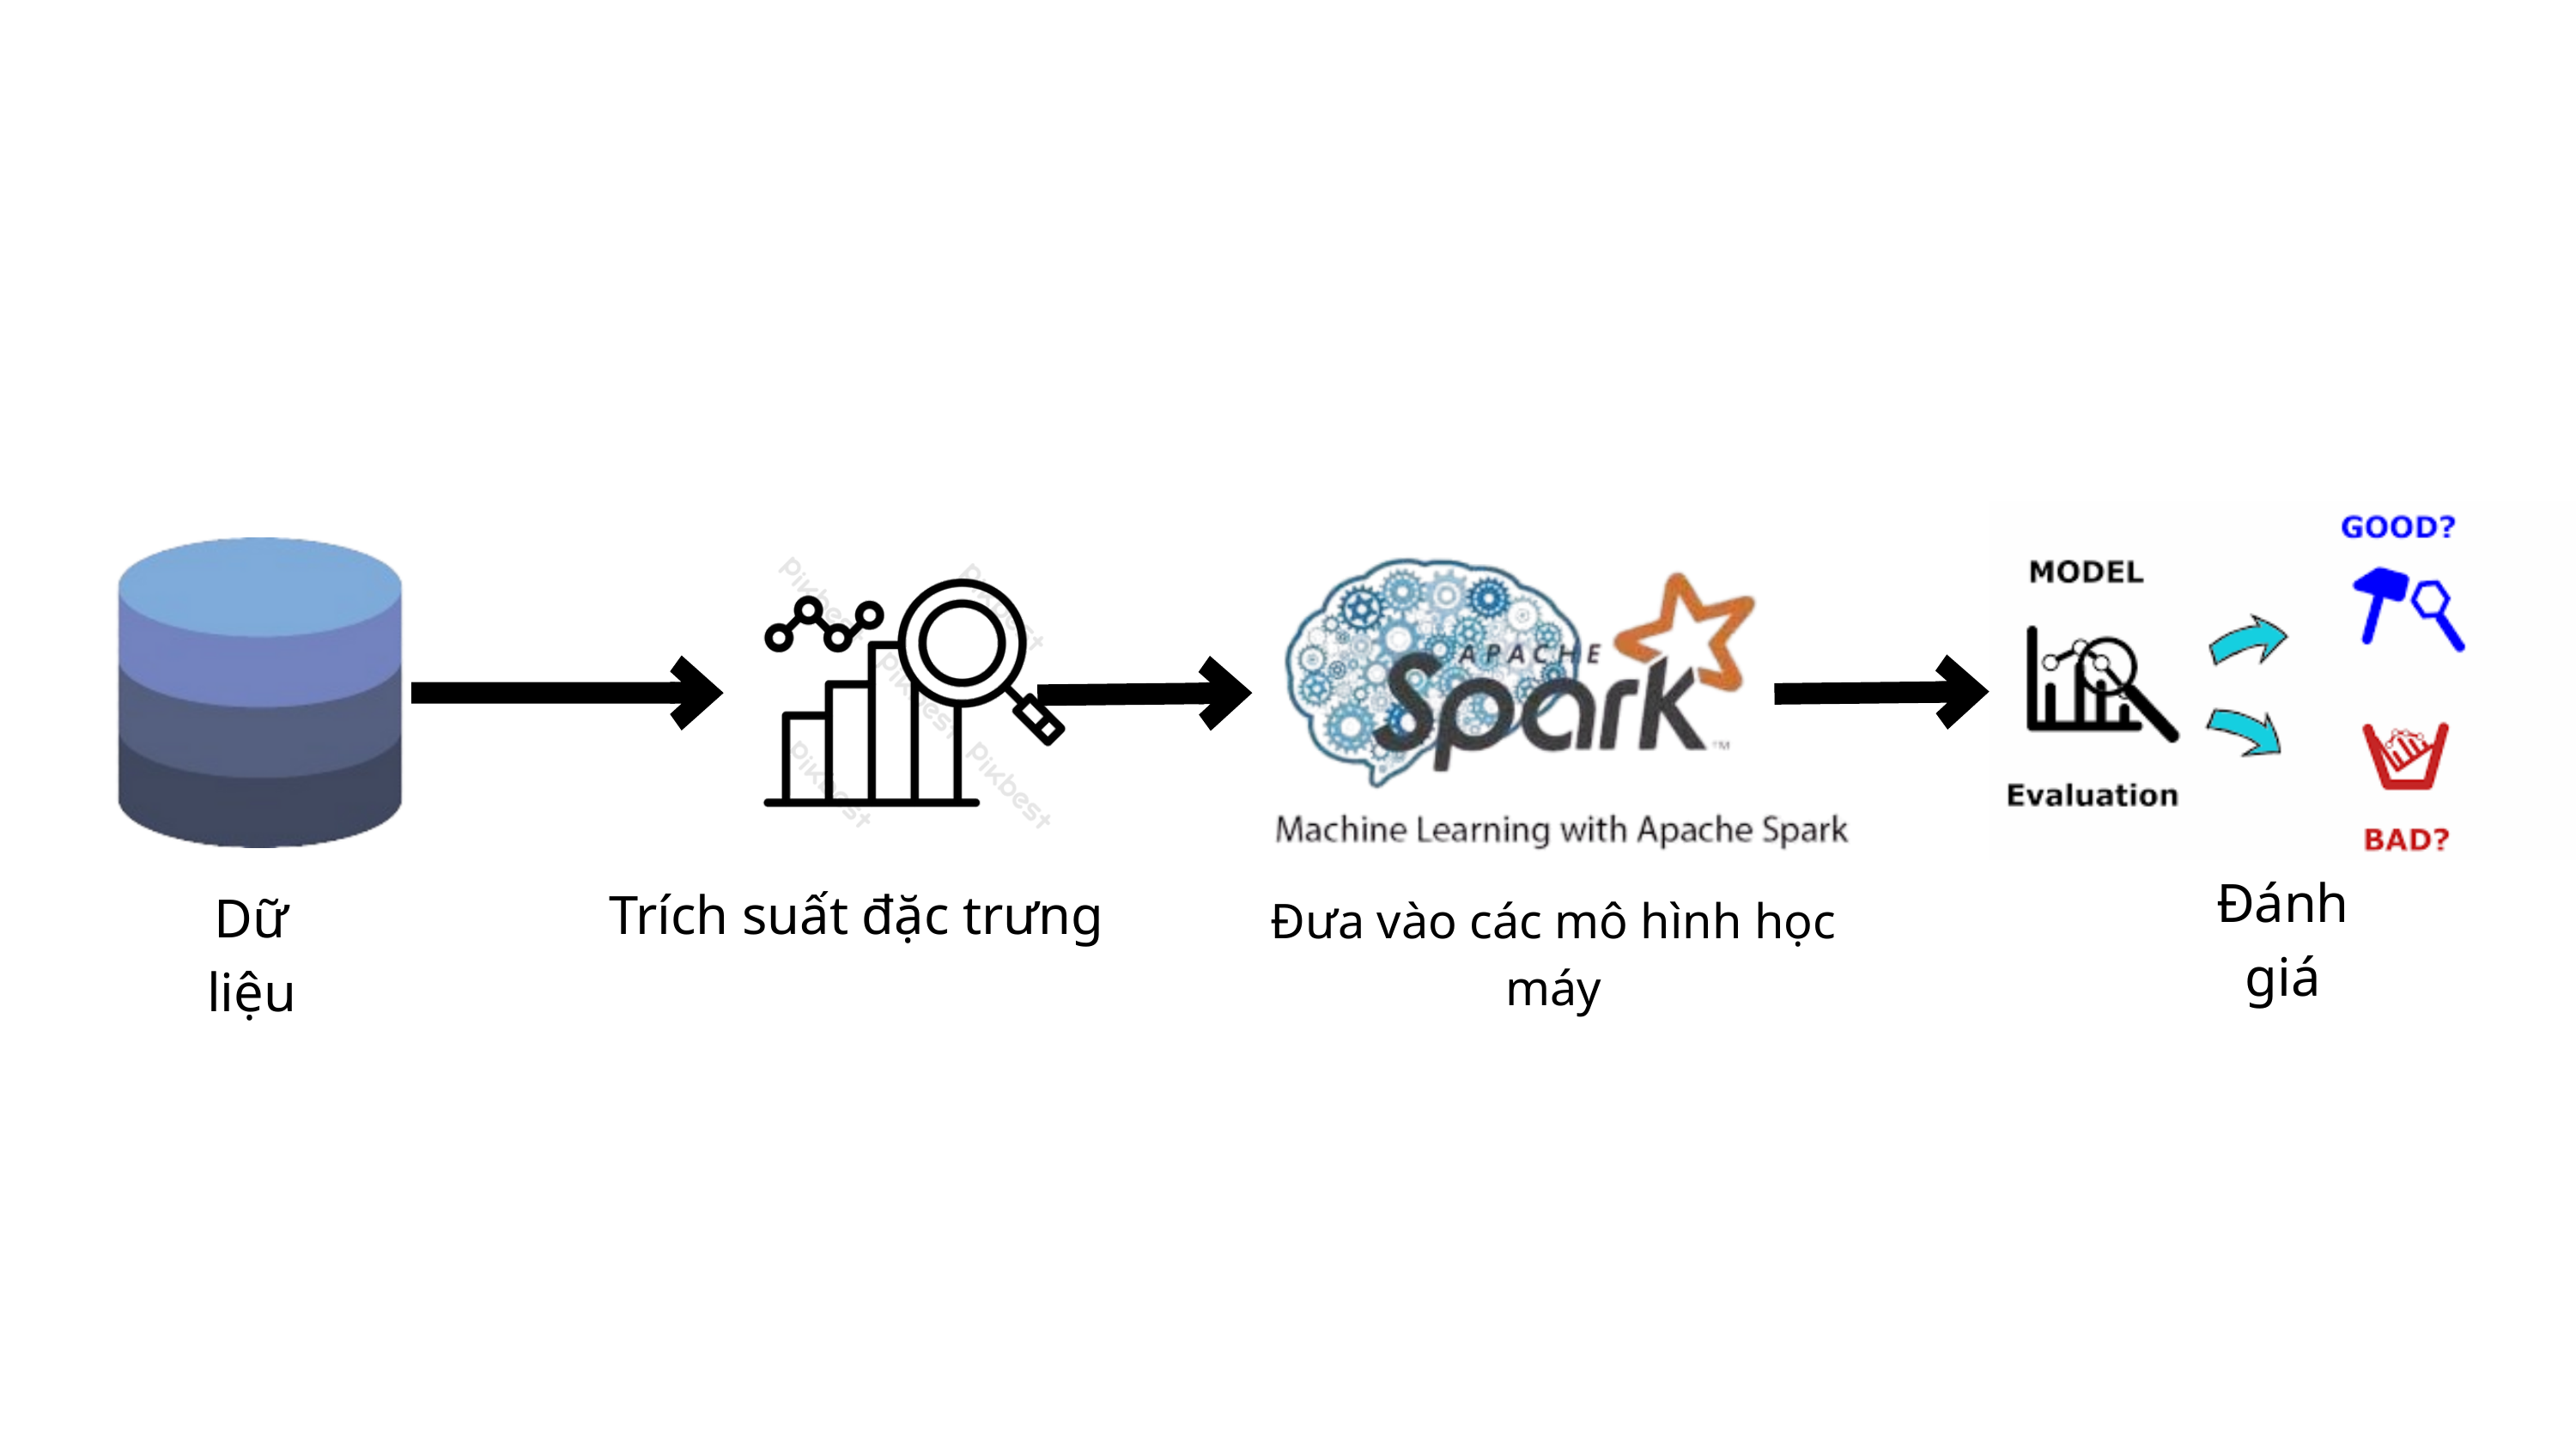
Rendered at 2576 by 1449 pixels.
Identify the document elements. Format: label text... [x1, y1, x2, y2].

text_box [113, 537, 412, 848]
text_box [1989, 501, 2576, 860]
text_box [1252, 517, 1856, 869]
text_box Đánh giá [2177, 858, 2389, 1007]
text_box Trích suất đặc trưng [607, 871, 1106, 946]
text_box [723, 501, 1106, 871]
text_box Đưa vào các mô hình học máy [1232, 881, 1875, 1016]
text_box Dữ liệu [165, 874, 338, 1022]
